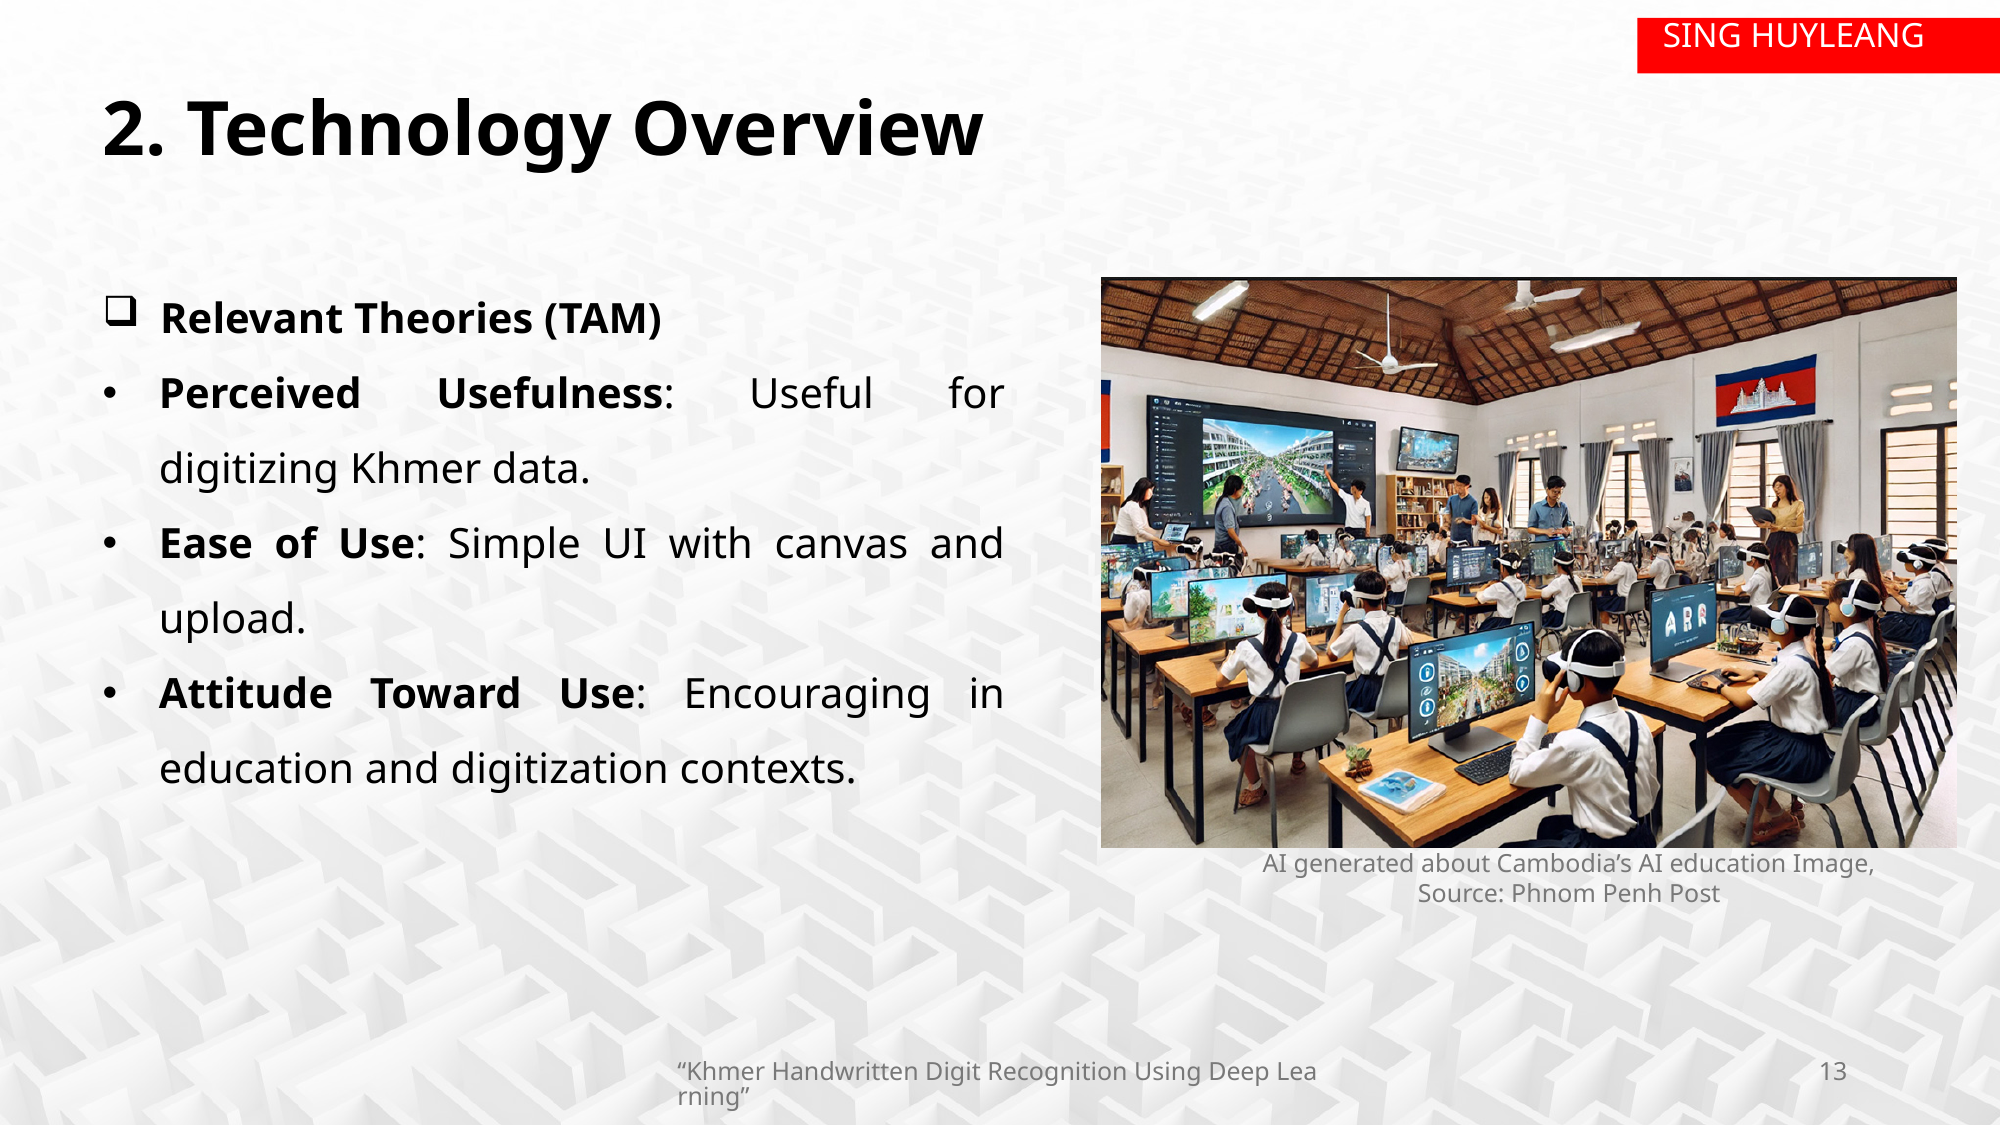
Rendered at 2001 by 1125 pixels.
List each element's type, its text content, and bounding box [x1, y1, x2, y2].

text_box [1637, 17, 2000, 74]
picture [1100, 276, 1958, 849]
slide_number 13 [1412, 1042, 1863, 1103]
text_box 2. Technology Overview [87, 73, 1558, 179]
text_box AI generated about Cambodia’s AI education Image, Source: Phnom Penh Post [1231, 849, 1907, 908]
footer “Khmer Handwritten Digit Recognition Using Deep Learning” [662, 1042, 1338, 1103]
text_box SING HUYLEANG [1637, 17, 1951, 56]
text_box Relevant Theories (TAM) Perceived Usefulness: Useful for digitizing Khmer data. Ease of Use: Simple UI with canvas and upload. Attitude Toward Use: Encouraging in education and digitization contexts. [87, 284, 1020, 799]
